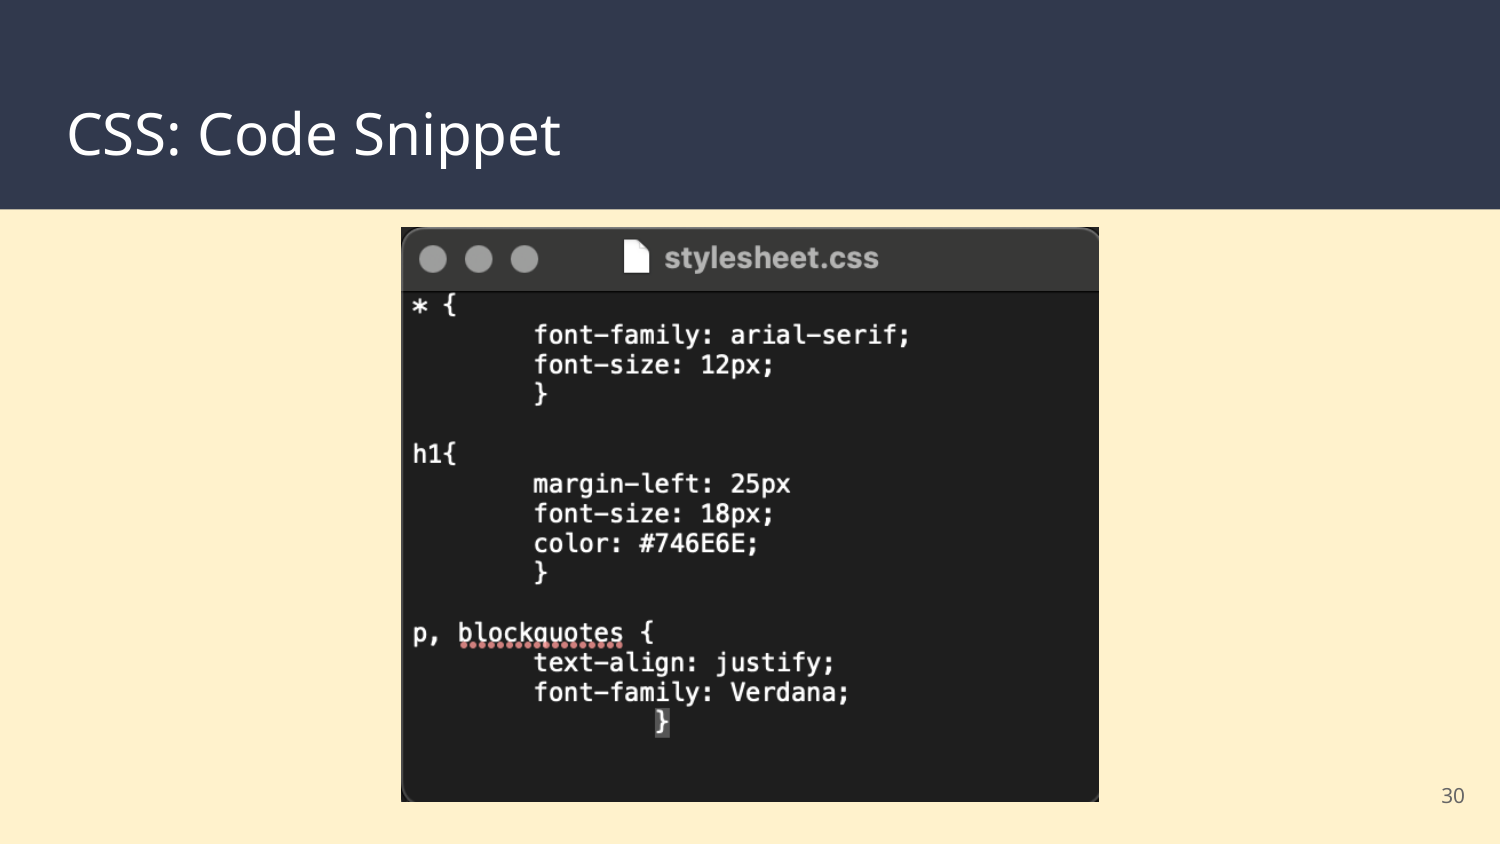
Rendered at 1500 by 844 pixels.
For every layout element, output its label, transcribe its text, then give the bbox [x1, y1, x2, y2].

picture [401, 227, 1099, 802]
title CSS: Code Snippet [51, 82, 1449, 185]
slide_number ‹#› [1389, 764, 1480, 830]
